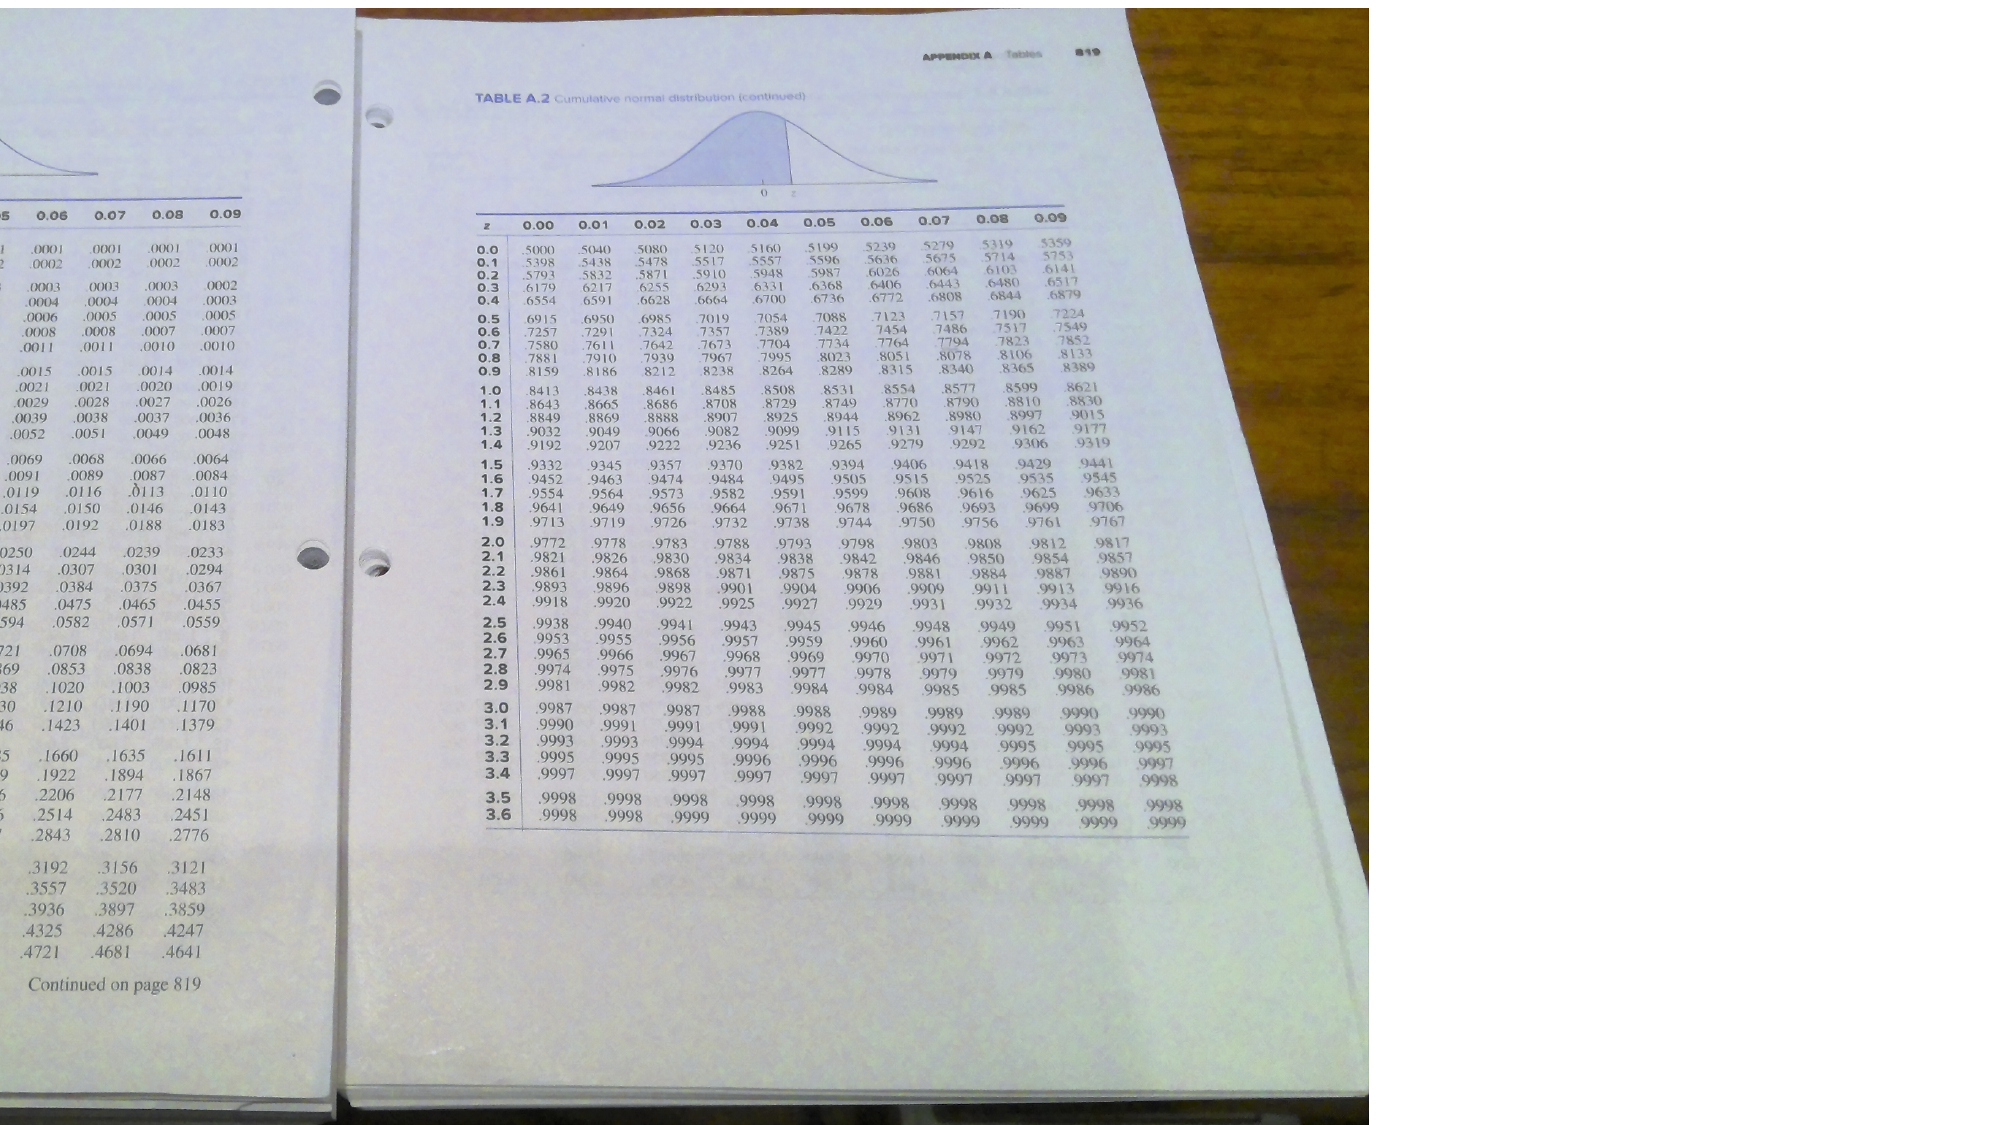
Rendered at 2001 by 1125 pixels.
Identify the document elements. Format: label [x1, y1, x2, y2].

picture [0, 8, 1369, 1125]
